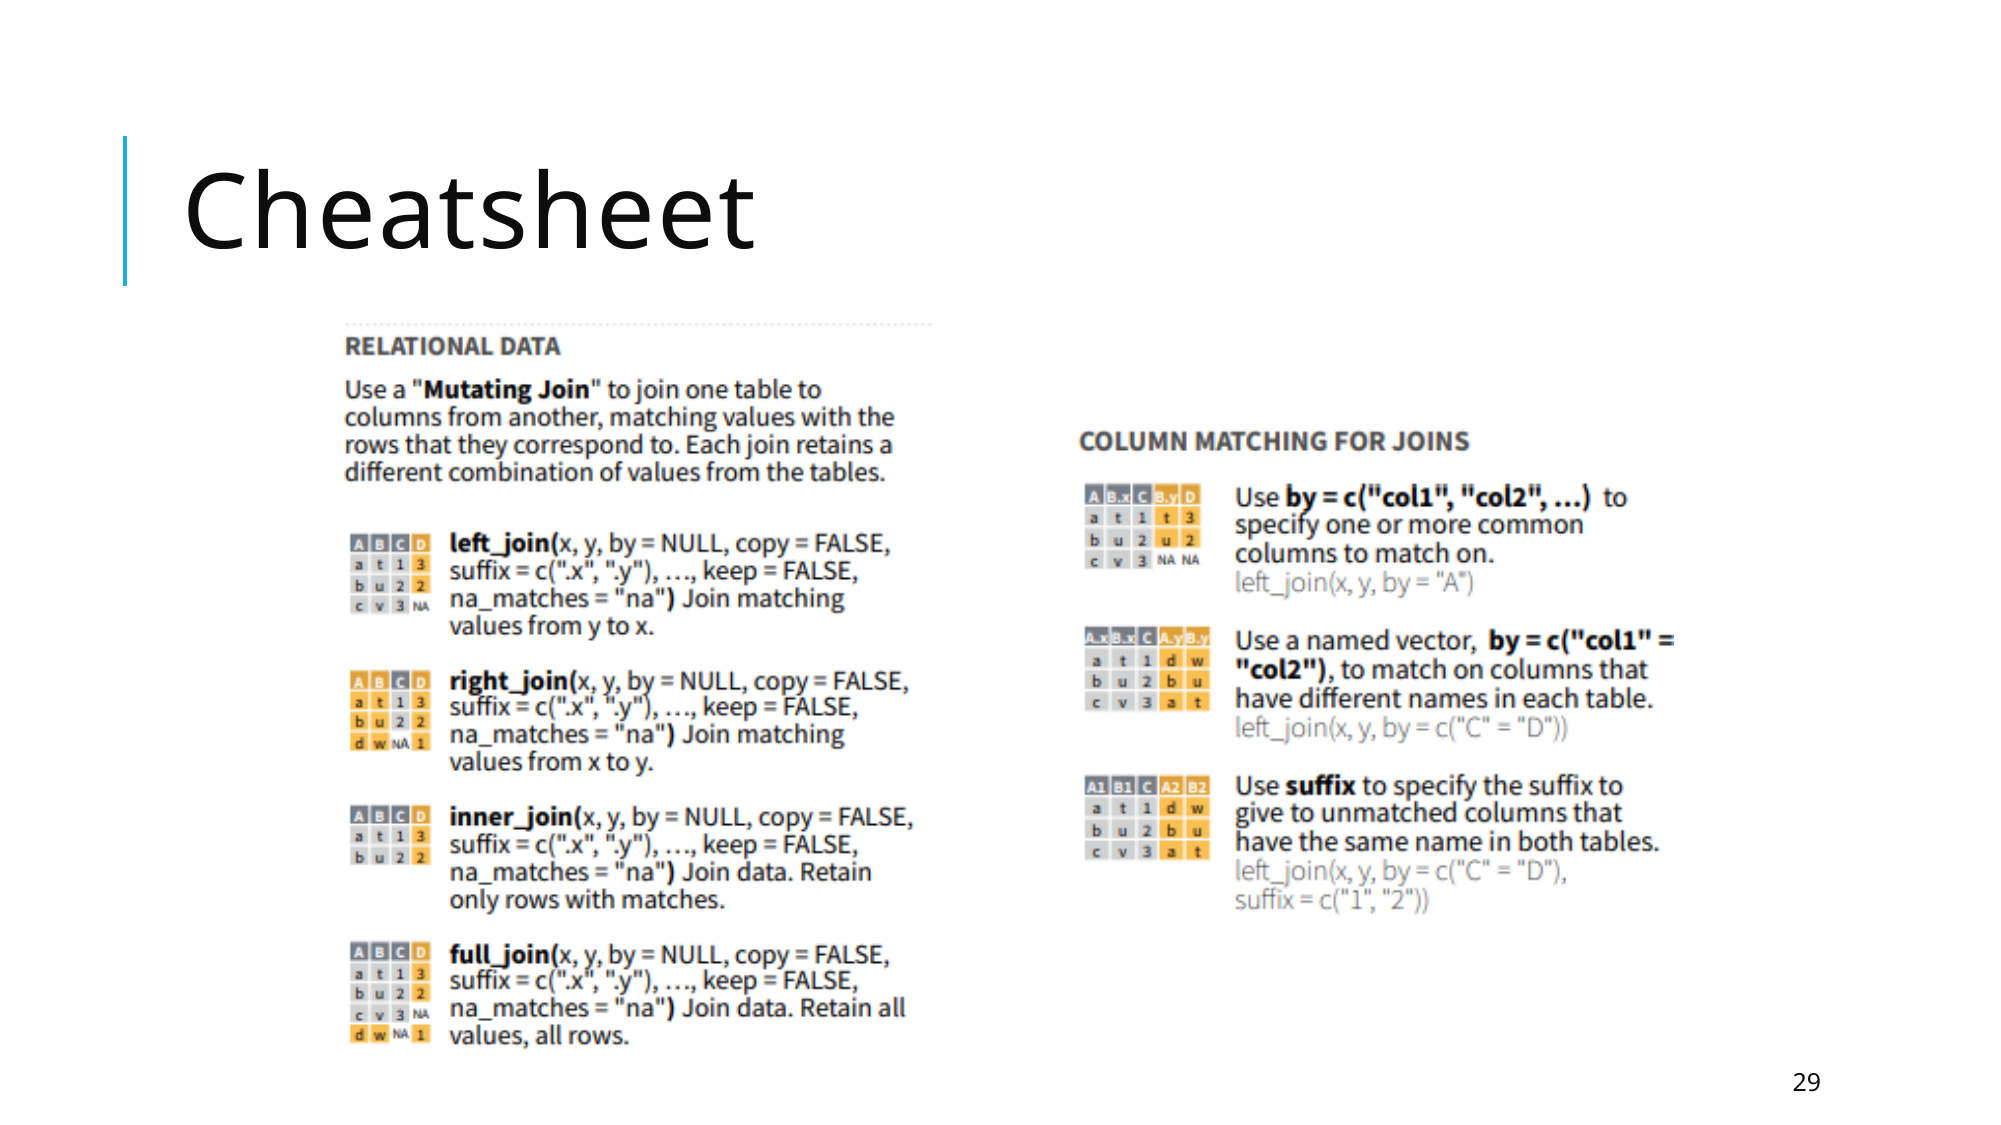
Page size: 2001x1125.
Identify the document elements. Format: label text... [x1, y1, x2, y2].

picture [1073, 422, 1674, 924]
slide_number 29 [1777, 1061, 1938, 1107]
picture [335, 318, 936, 1085]
title Cheatsheet [168, 96, 1763, 342]
